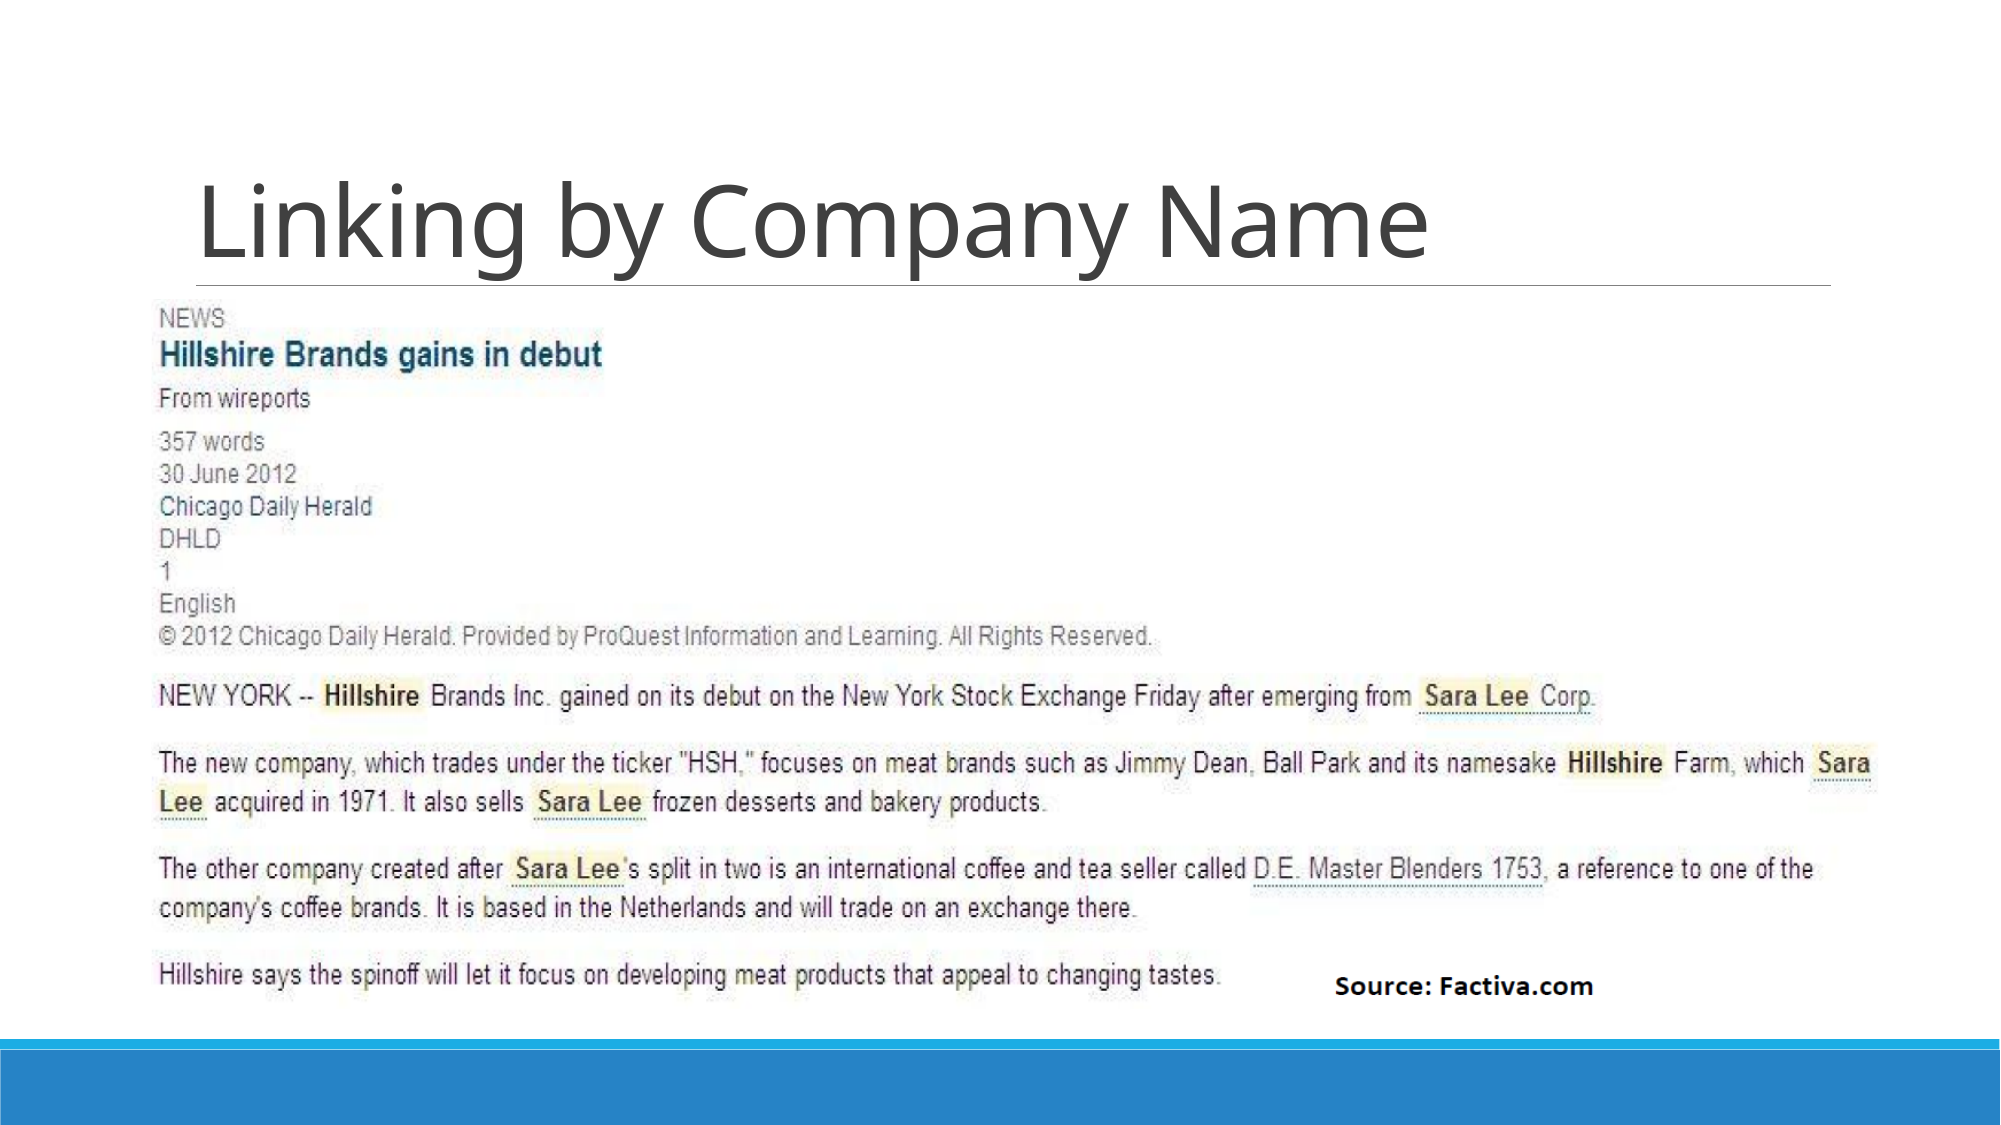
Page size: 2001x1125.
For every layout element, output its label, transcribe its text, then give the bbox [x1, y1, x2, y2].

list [150, 298, 1879, 1014]
title Linking by Company Name [180, 47, 1830, 285]
